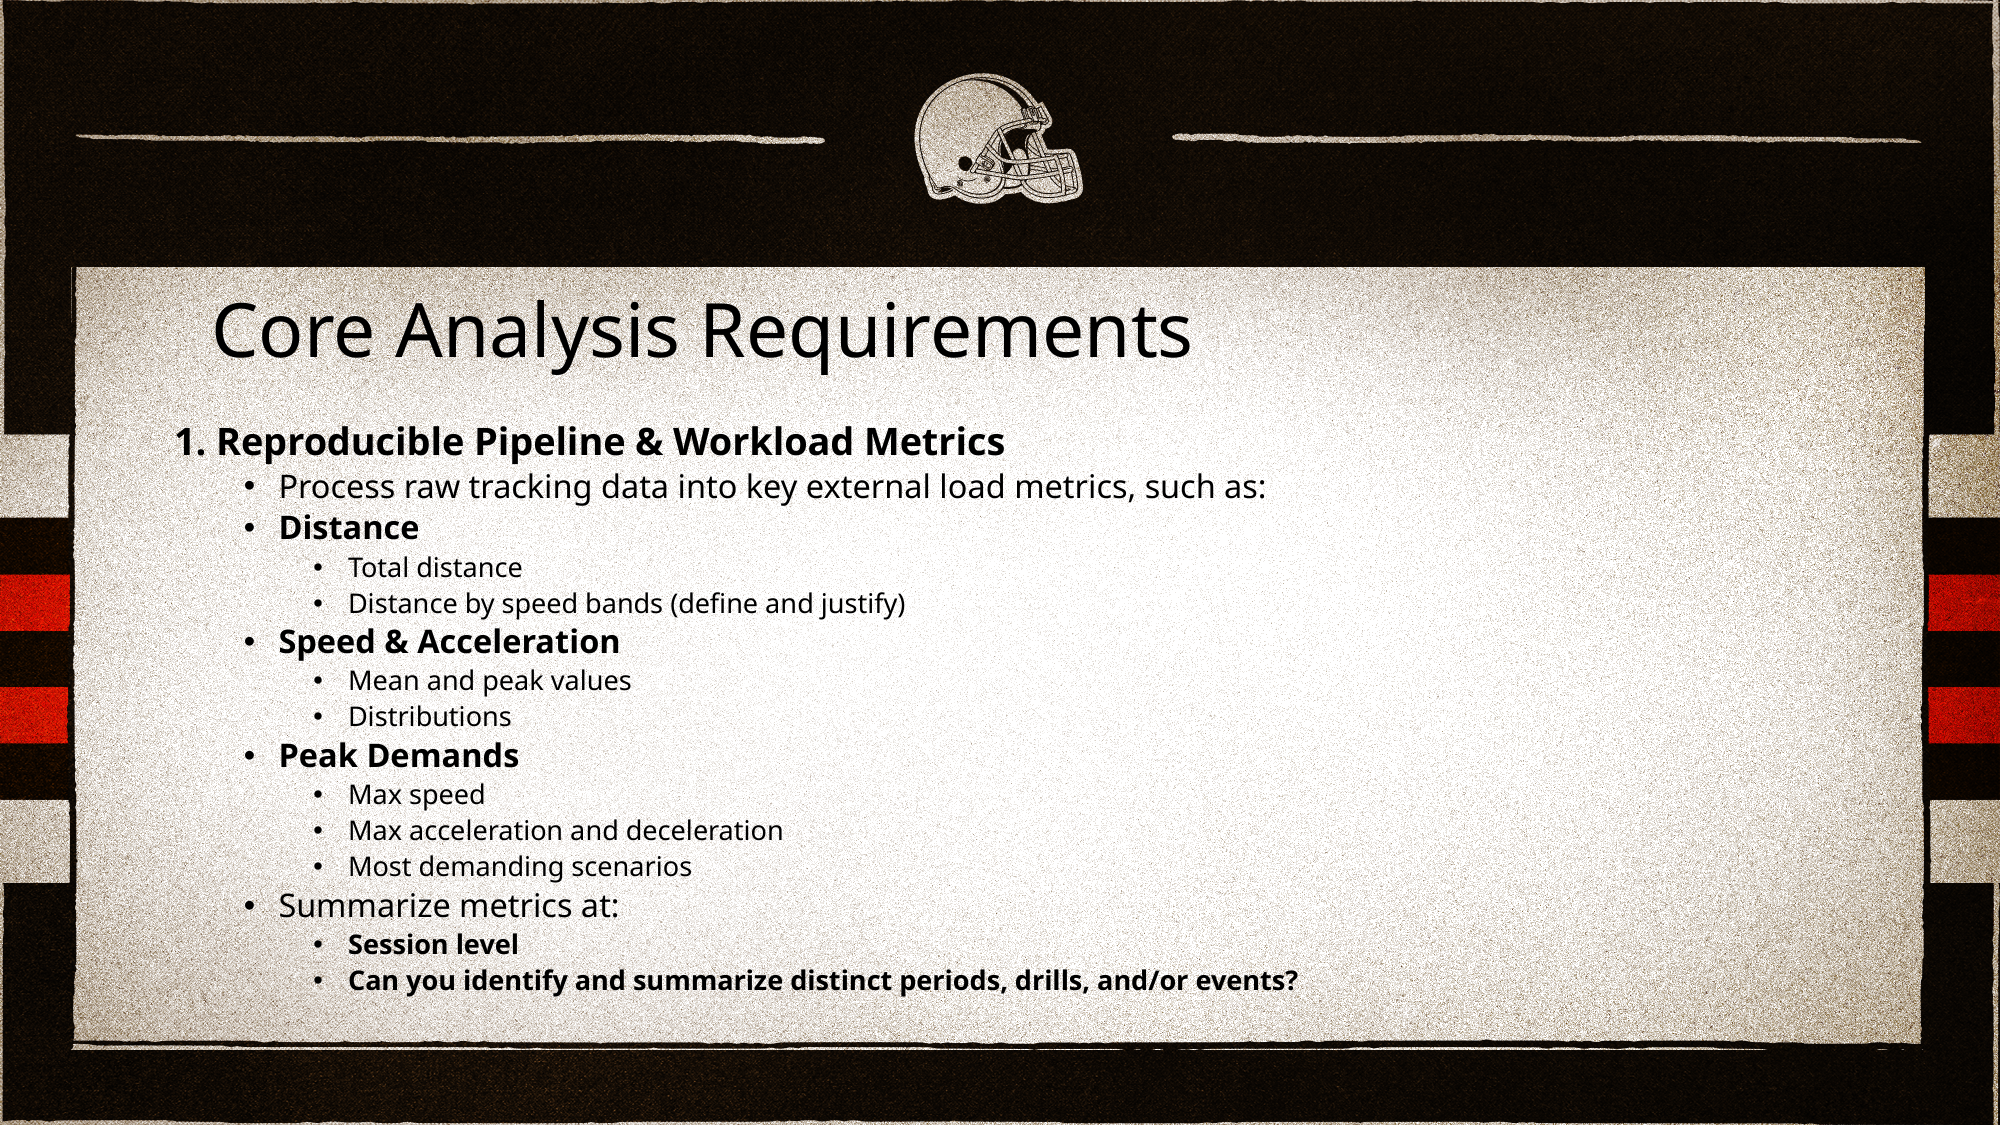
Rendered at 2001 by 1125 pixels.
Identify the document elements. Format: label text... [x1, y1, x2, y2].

text_box 1. Reproducible Pipeline & Workload Metrics Process raw tracking data into key external load metrics, such as: Distance Total distance Distance by speed bands (define and justify) Speed & Acceleration Mean and peak values Distributions Peak Demands Max speed Max acceleration and deceleration Most demanding scenarios Summarize metrics at: Session level Can you identify and summarize distinct periods, drills, and/or events? [159, 415, 1861, 1010]
picture [0, 0, 2000, 1125]
text_box Core Analysis Requirements [196, 285, 1804, 364]
